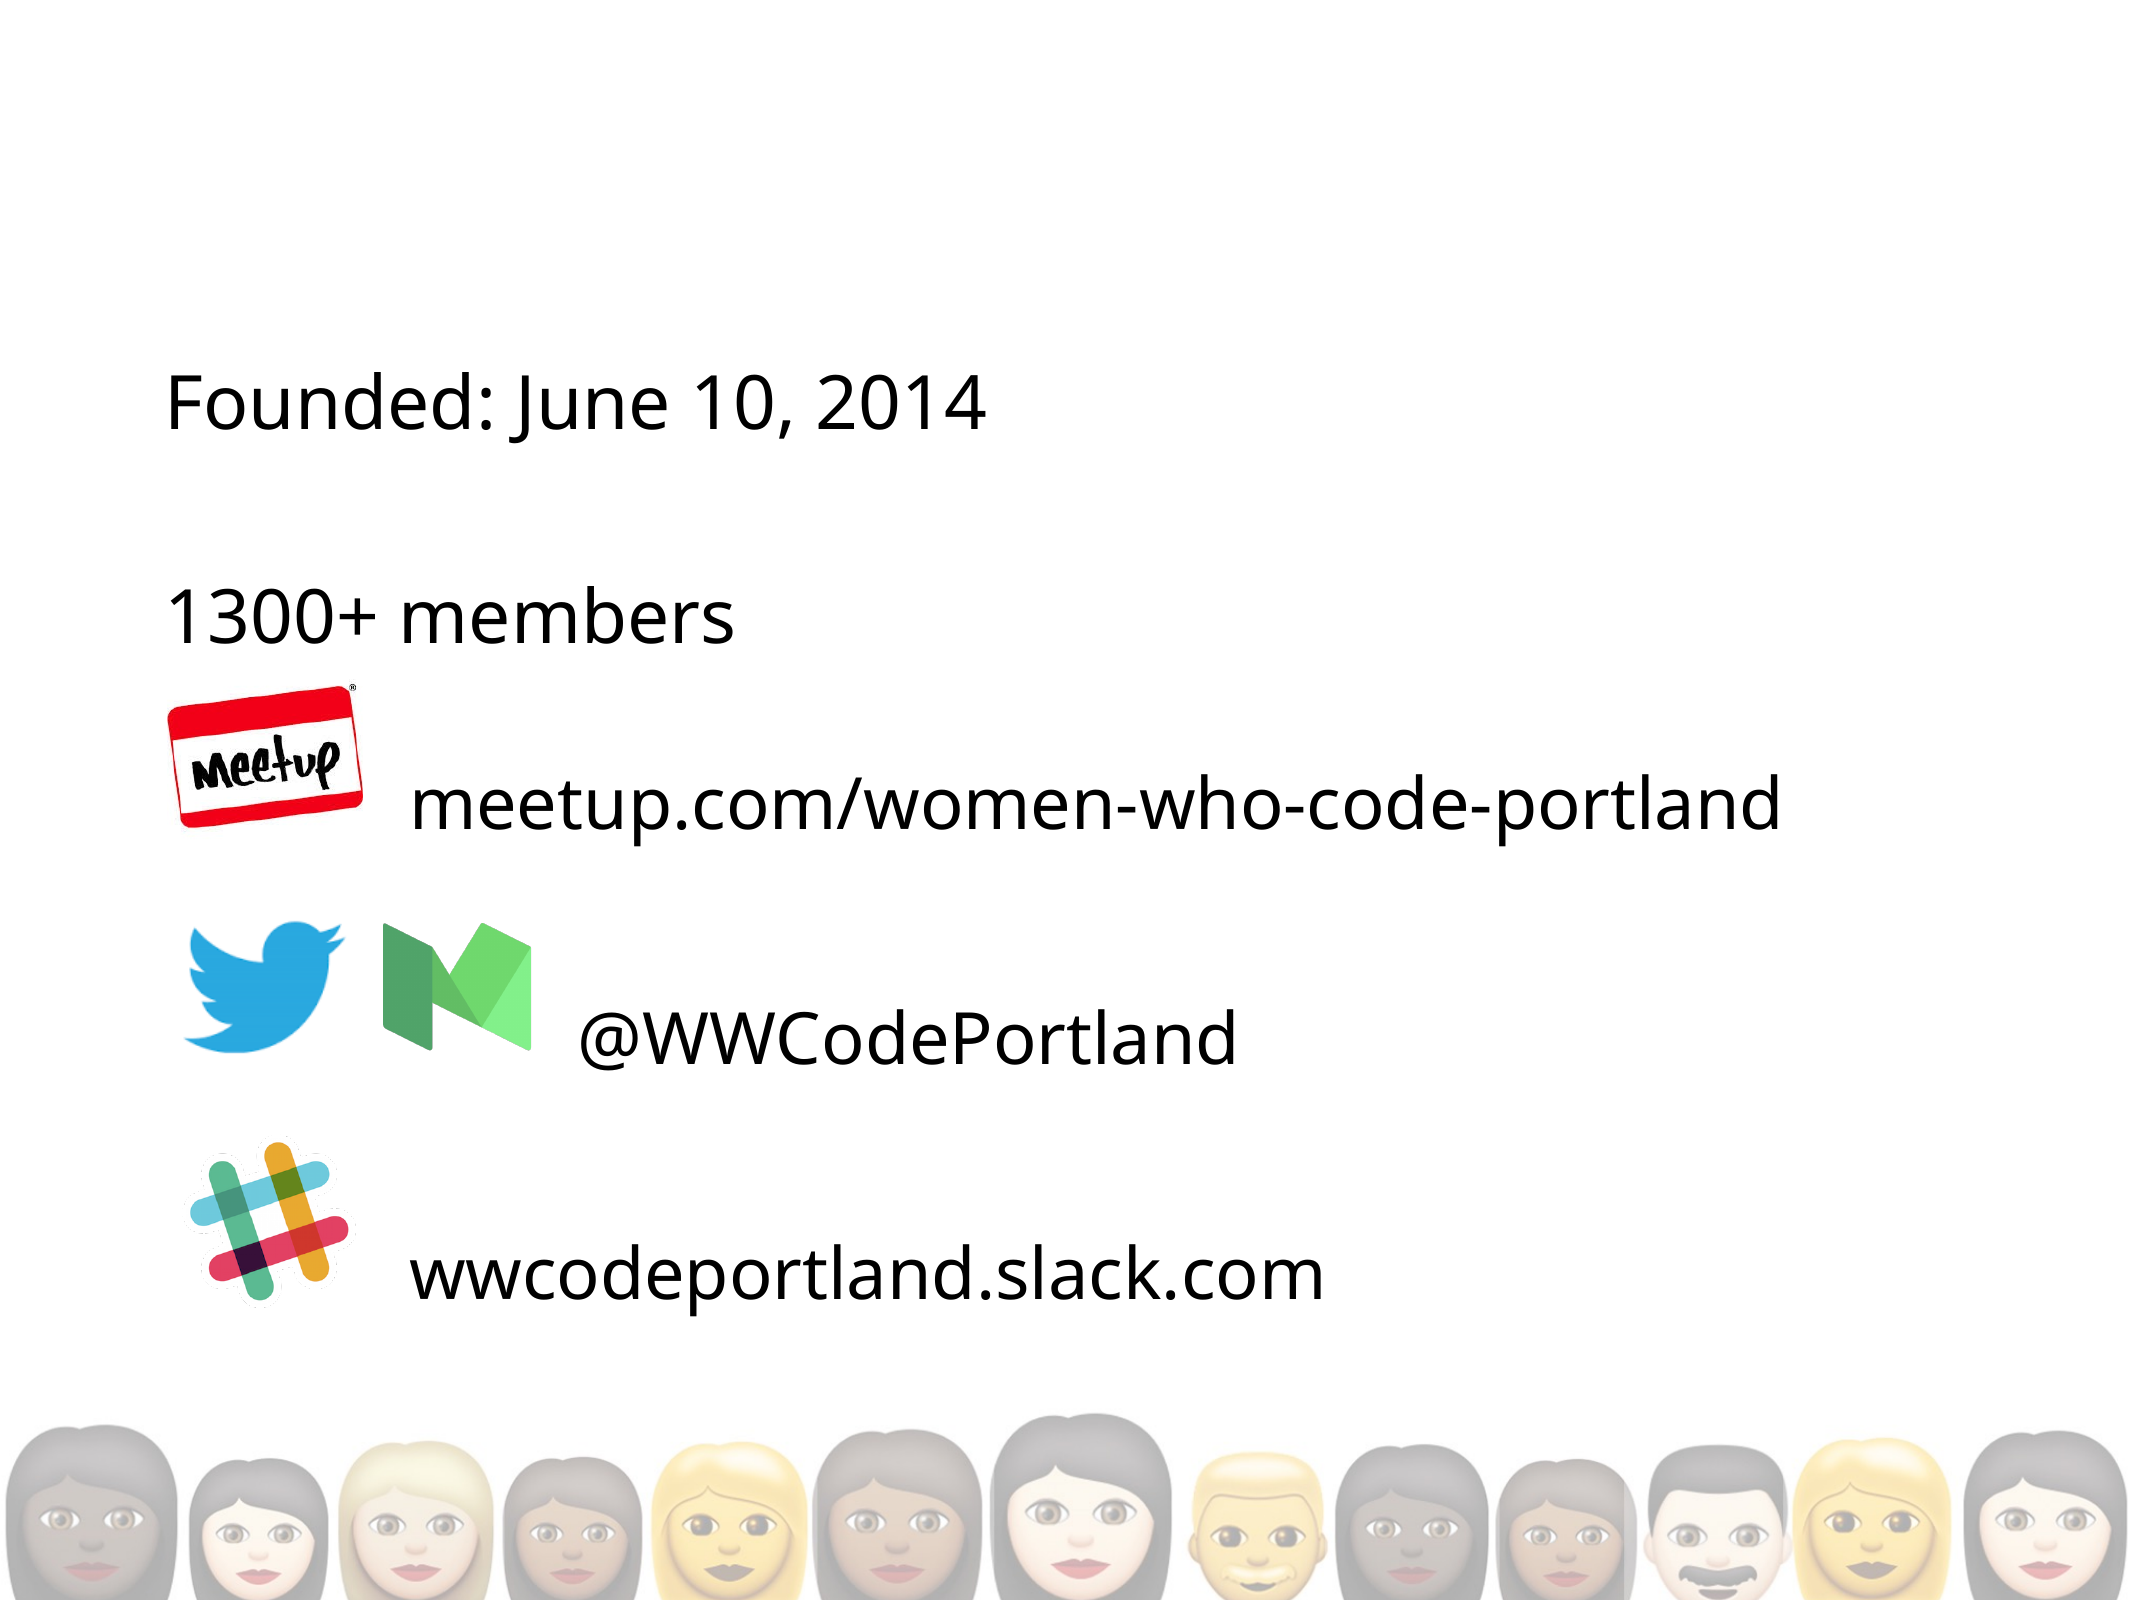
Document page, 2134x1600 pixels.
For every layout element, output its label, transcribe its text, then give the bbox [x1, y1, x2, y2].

picture [355, 912, 559, 1061]
picture [167, 658, 363, 854]
list Founded: June 10, 2014 1300+ members [155, 256, 1978, 1290]
picture [0, 1134, 2134, 1600]
picture [177, 901, 352, 1076]
text_box meetup.com/women-who-code-portland @WWCodePortland wwcodeportland.slack.com [400, 695, 2118, 1485]
